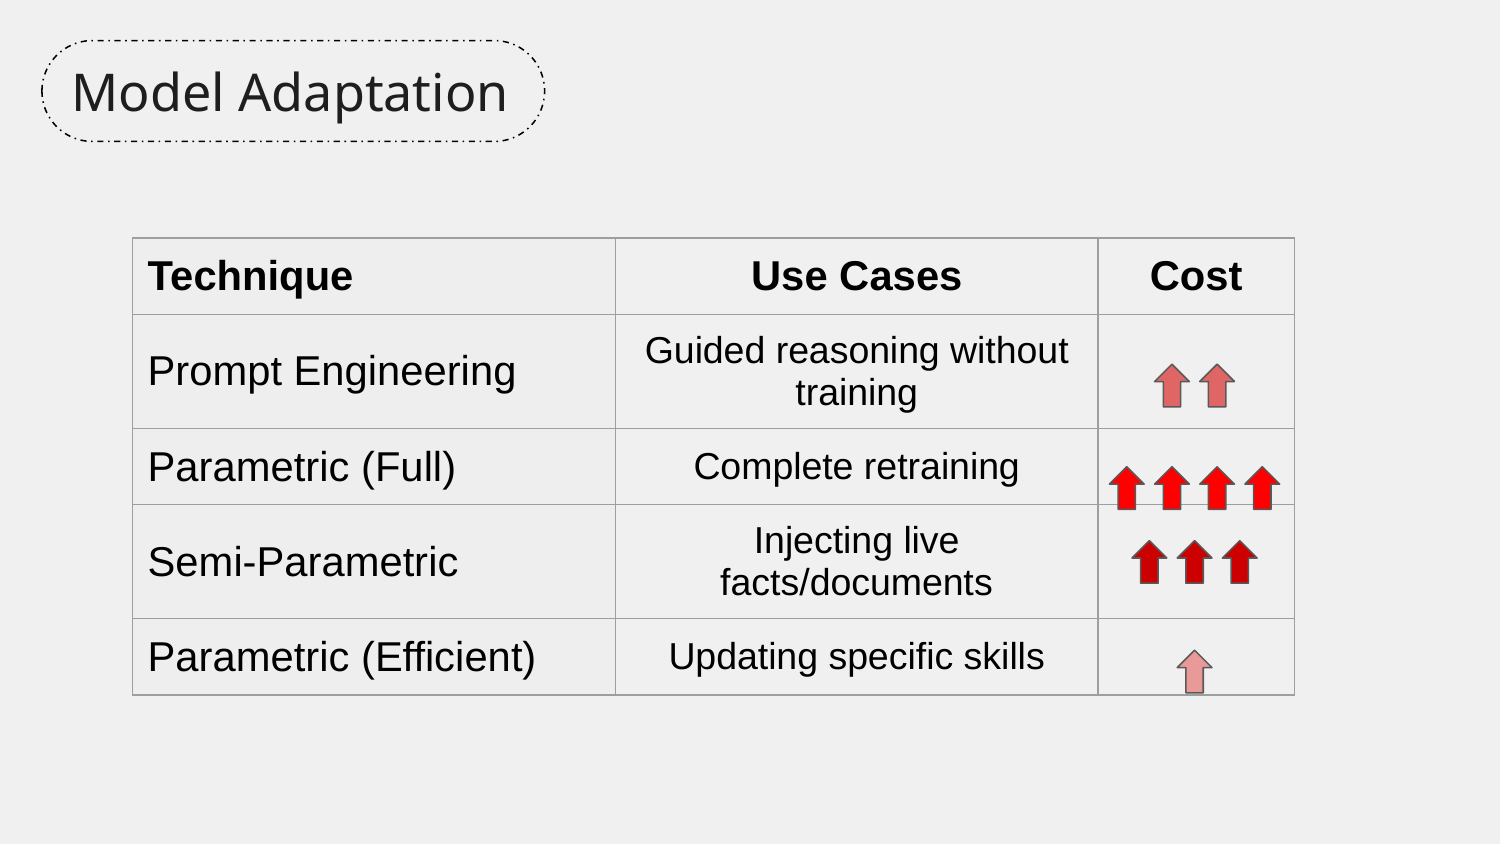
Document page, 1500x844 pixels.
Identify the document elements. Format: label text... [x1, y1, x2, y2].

table_cell Complete retraining [616, 429, 1097, 504]
text_box [1199, 364, 1235, 407]
table_cell Parametric (Efficient) [133, 619, 615, 694]
table_cell Guided reasoning without training [616, 315, 1097, 428]
text_box Model Adaptation [41, 40, 545, 142]
text_box [1199, 466, 1235, 510]
text_box [1222, 540, 1258, 584]
text_box [1154, 466, 1190, 510]
table_cell [1099, 619, 1294, 694]
table_cell Updating specific skills [616, 619, 1097, 694]
table_header Technique [133, 239, 615, 314]
table_cell Semi-Parametric [133, 505, 615, 618]
table_cell [1099, 505, 1294, 618]
text_box [1244, 466, 1280, 510]
table_cell [1099, 429, 1294, 504]
text_box [1132, 540, 1167, 584]
table_cell Prompt Engineering [133, 315, 615, 428]
text_box [1154, 364, 1190, 407]
text_box [1109, 466, 1145, 510]
table_header Use Cases [616, 239, 1097, 314]
table_header Cost [1099, 239, 1294, 314]
table_cell [1099, 315, 1294, 428]
table_cell Parametric (Full) [133, 429, 615, 504]
table_cell Injecting live facts/documents [616, 505, 1097, 618]
text_box [1177, 540, 1212, 584]
text_box [1177, 650, 1212, 693]
